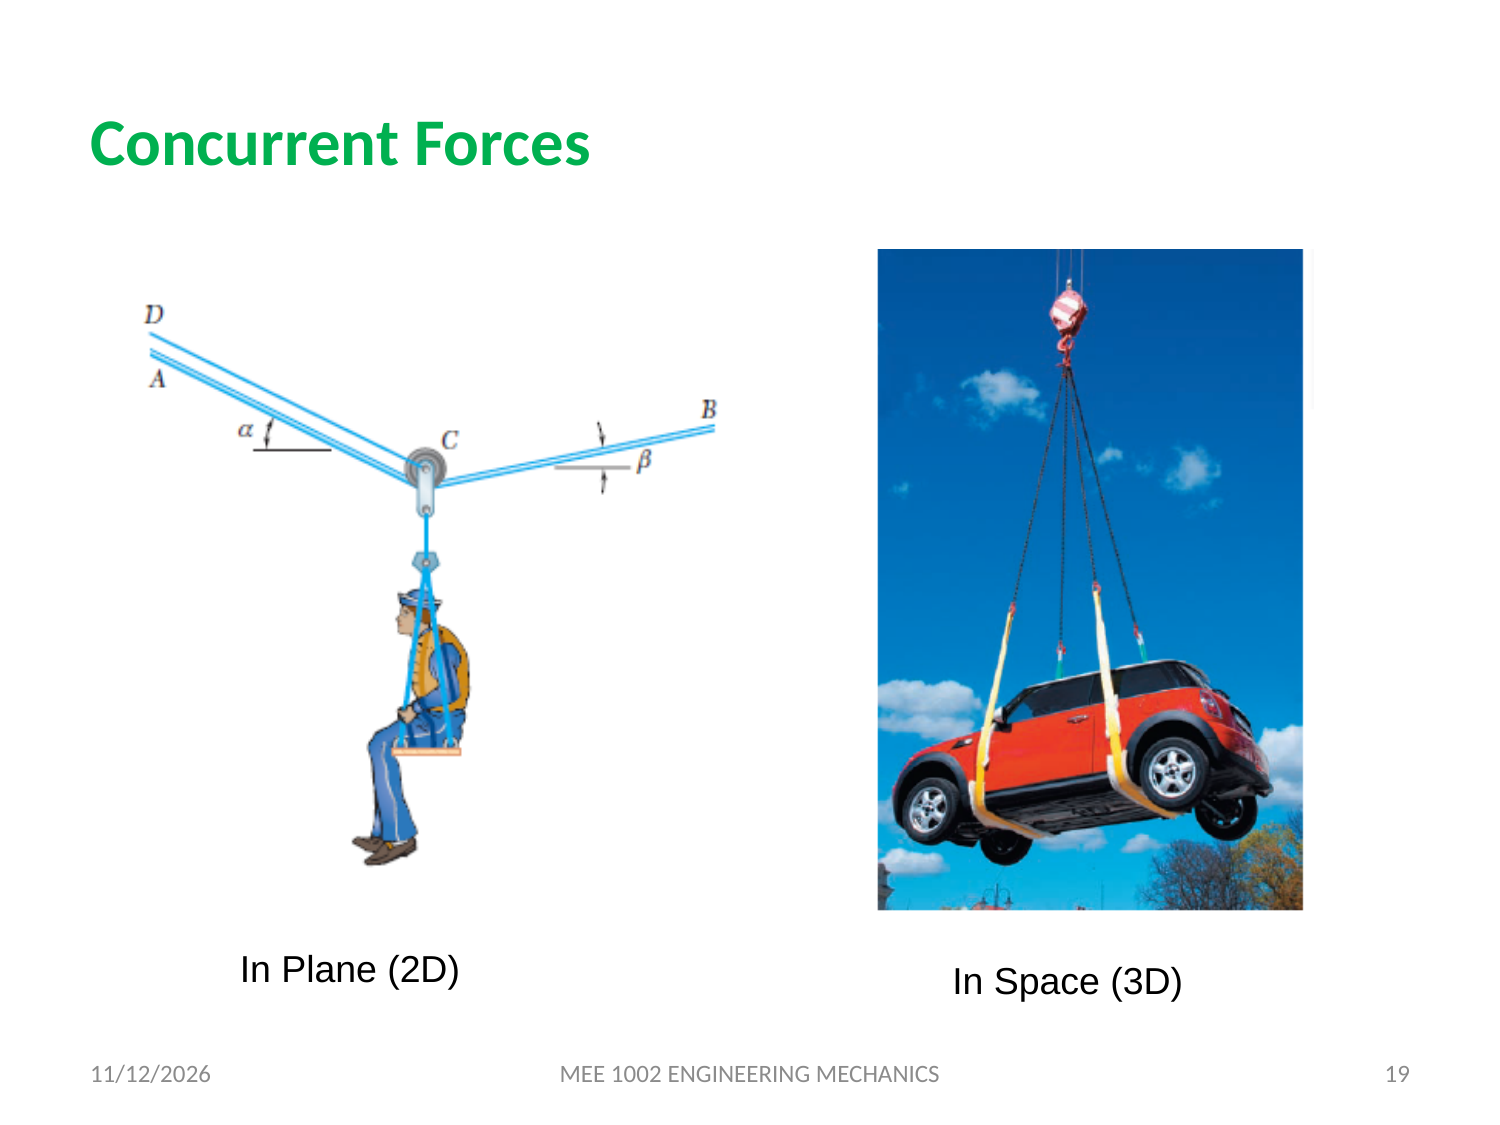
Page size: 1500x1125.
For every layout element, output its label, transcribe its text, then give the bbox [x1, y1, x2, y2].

slide_number 19 [1074, 1042, 1425, 1103]
footer MEE 1002 ENGINEERING MECHANICS [512, 1042, 988, 1103]
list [874, 249, 1314, 912]
text_box In Plane (2D) [225, 937, 650, 998]
picture [62, 287, 837, 879]
text_box In Space (3D) [937, 949, 1363, 1010]
title Concurrent Forces [75, 45, 1425, 233]
slide_number 28-Mar-22 [75, 1042, 425, 1103]
